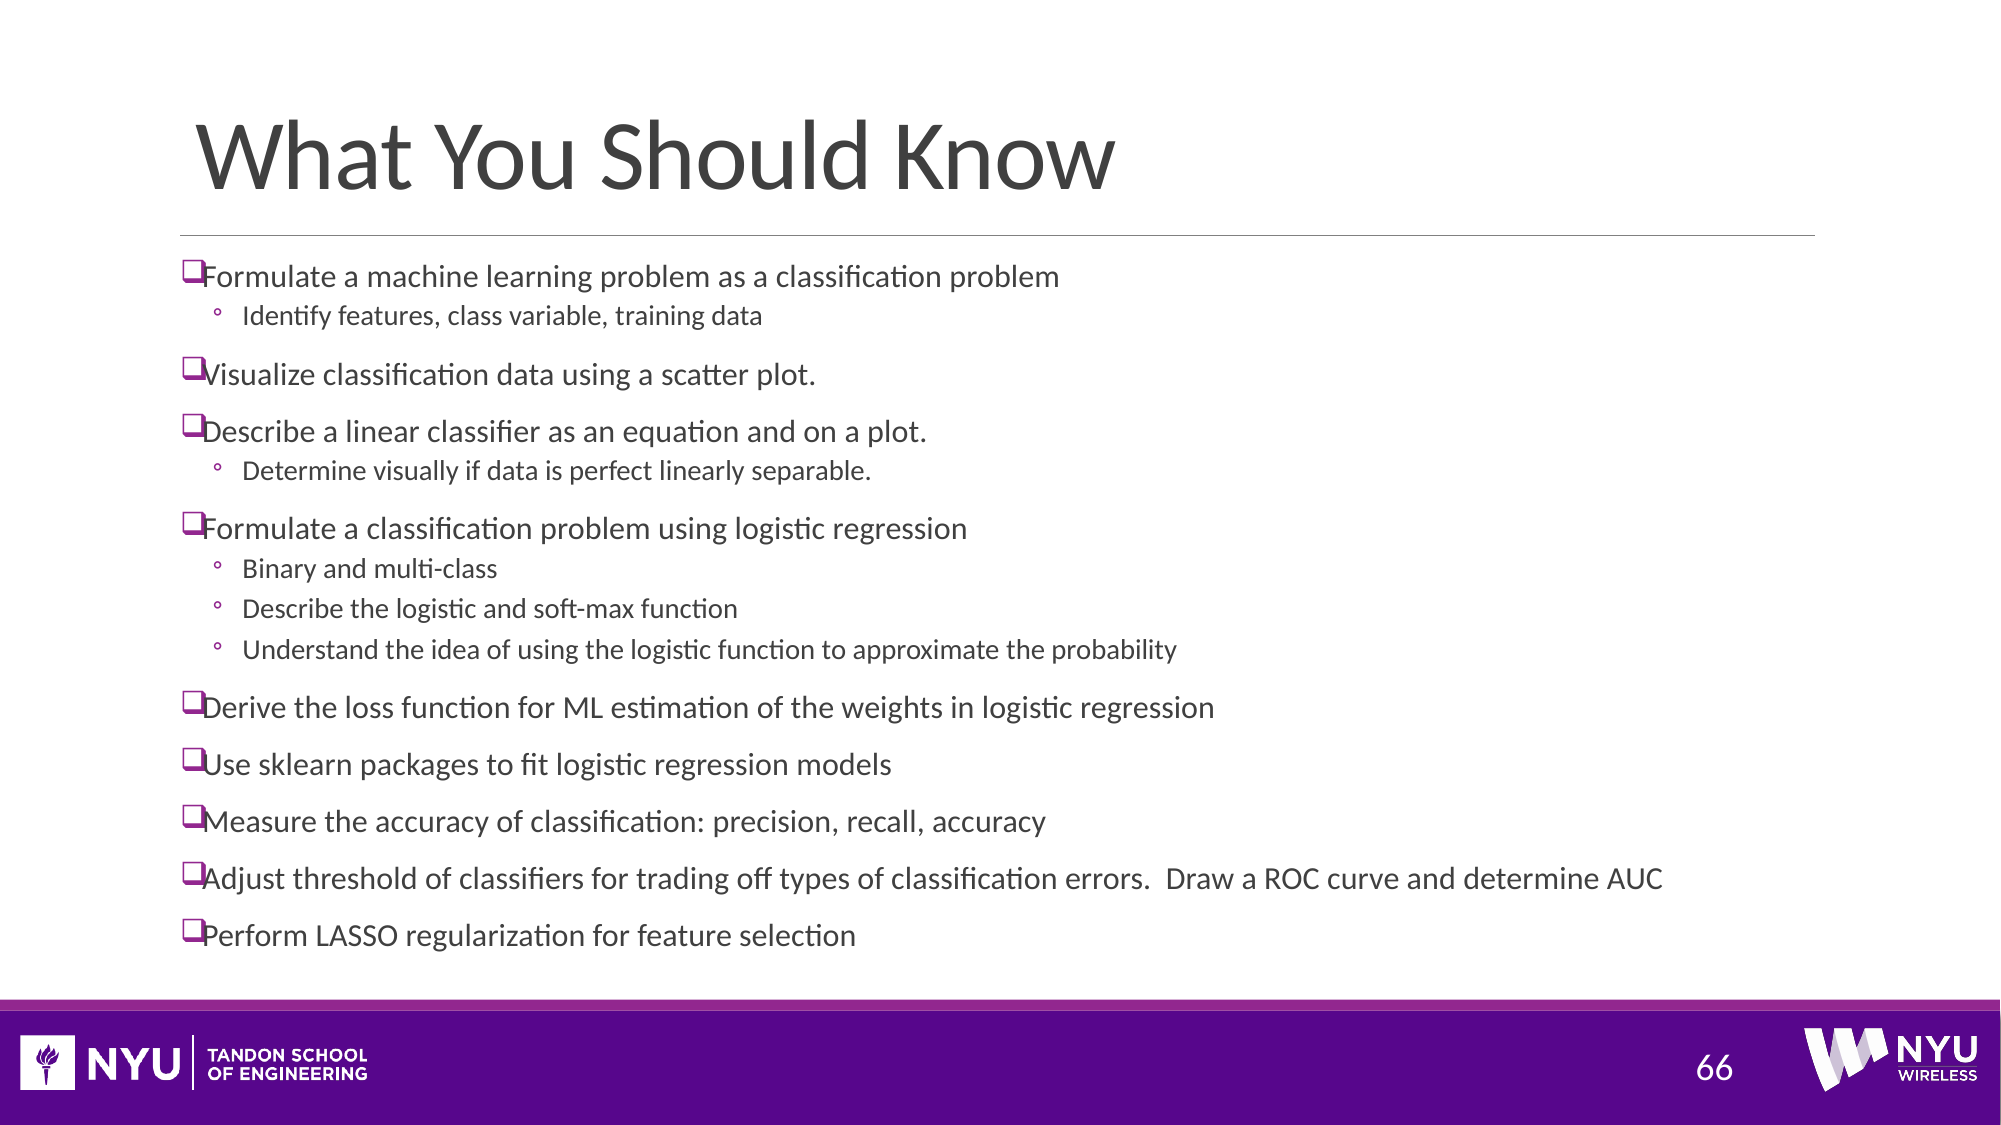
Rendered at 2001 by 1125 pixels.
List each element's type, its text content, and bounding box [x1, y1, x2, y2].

title What You Should Know [180, 47, 1830, 218]
list Formulate a machine learning problem as a classification problem Identify features, class variable, training data Visualize classification data using a scatter plot. Describe a linear classifier as an equation and on a plot. Determine visually if data is perfect linearly separable. Formulate a classification problem using logistic regression Binary and multi-class Describe the logistic and soft-max function Understand the idea of using the logistic function to approximate the probability Derive the loss function for ML estimation of the weights in logistic regression Use sklearn packages to fit logistic regression models Measure the accuracy of classification: precision, recall, accuracy Adjust threshold of classifiers for trading off types of classification errors. Draw a ROC curve and determine AUC Perform LASSO regularization for feature selection [180, 252, 1830, 963]
slide_number 66 [1533, 1035, 1749, 1096]
